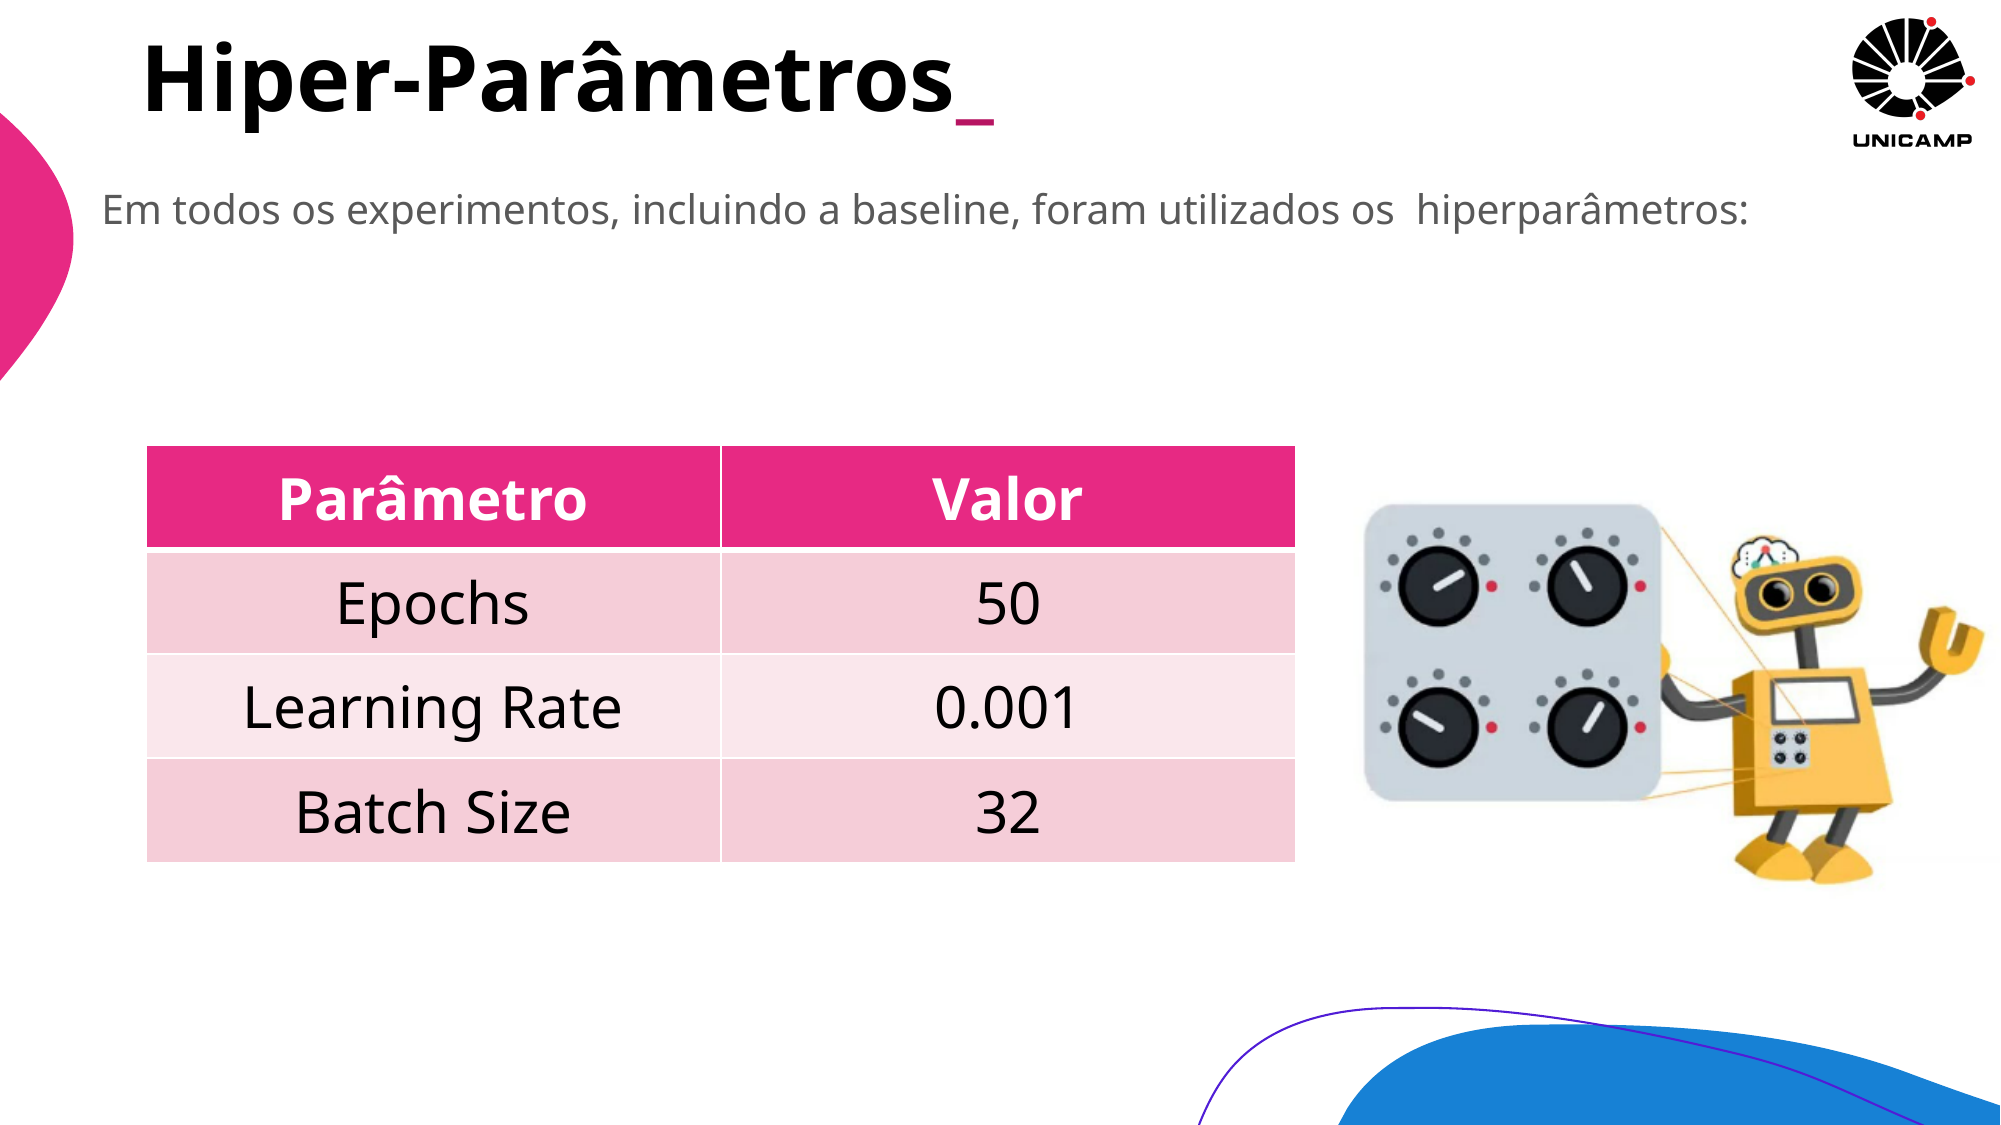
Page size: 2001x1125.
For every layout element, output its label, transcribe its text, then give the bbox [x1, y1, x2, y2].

table_cell 32 [722, 759, 1295, 862]
text_box Hiper-Parâmetros_ [125, 0, 1875, 165]
table_header Parâmetro [147, 446, 720, 547]
table_cell Epochs [147, 553, 720, 653]
picture [1852, 17, 1975, 147]
table_header Valor [722, 446, 1295, 547]
table_cell 50 [722, 553, 1295, 653]
table_cell Learning Rate [147, 655, 720, 757]
table_cell 0.001 [722, 655, 1295, 757]
table_cell Batch Size [147, 759, 720, 862]
text_box Em todos os experimentos, incluindo a baseline, foram utilizados os hiperparâmetros: [86, 164, 1825, 297]
picture [1323, 445, 2000, 935]
